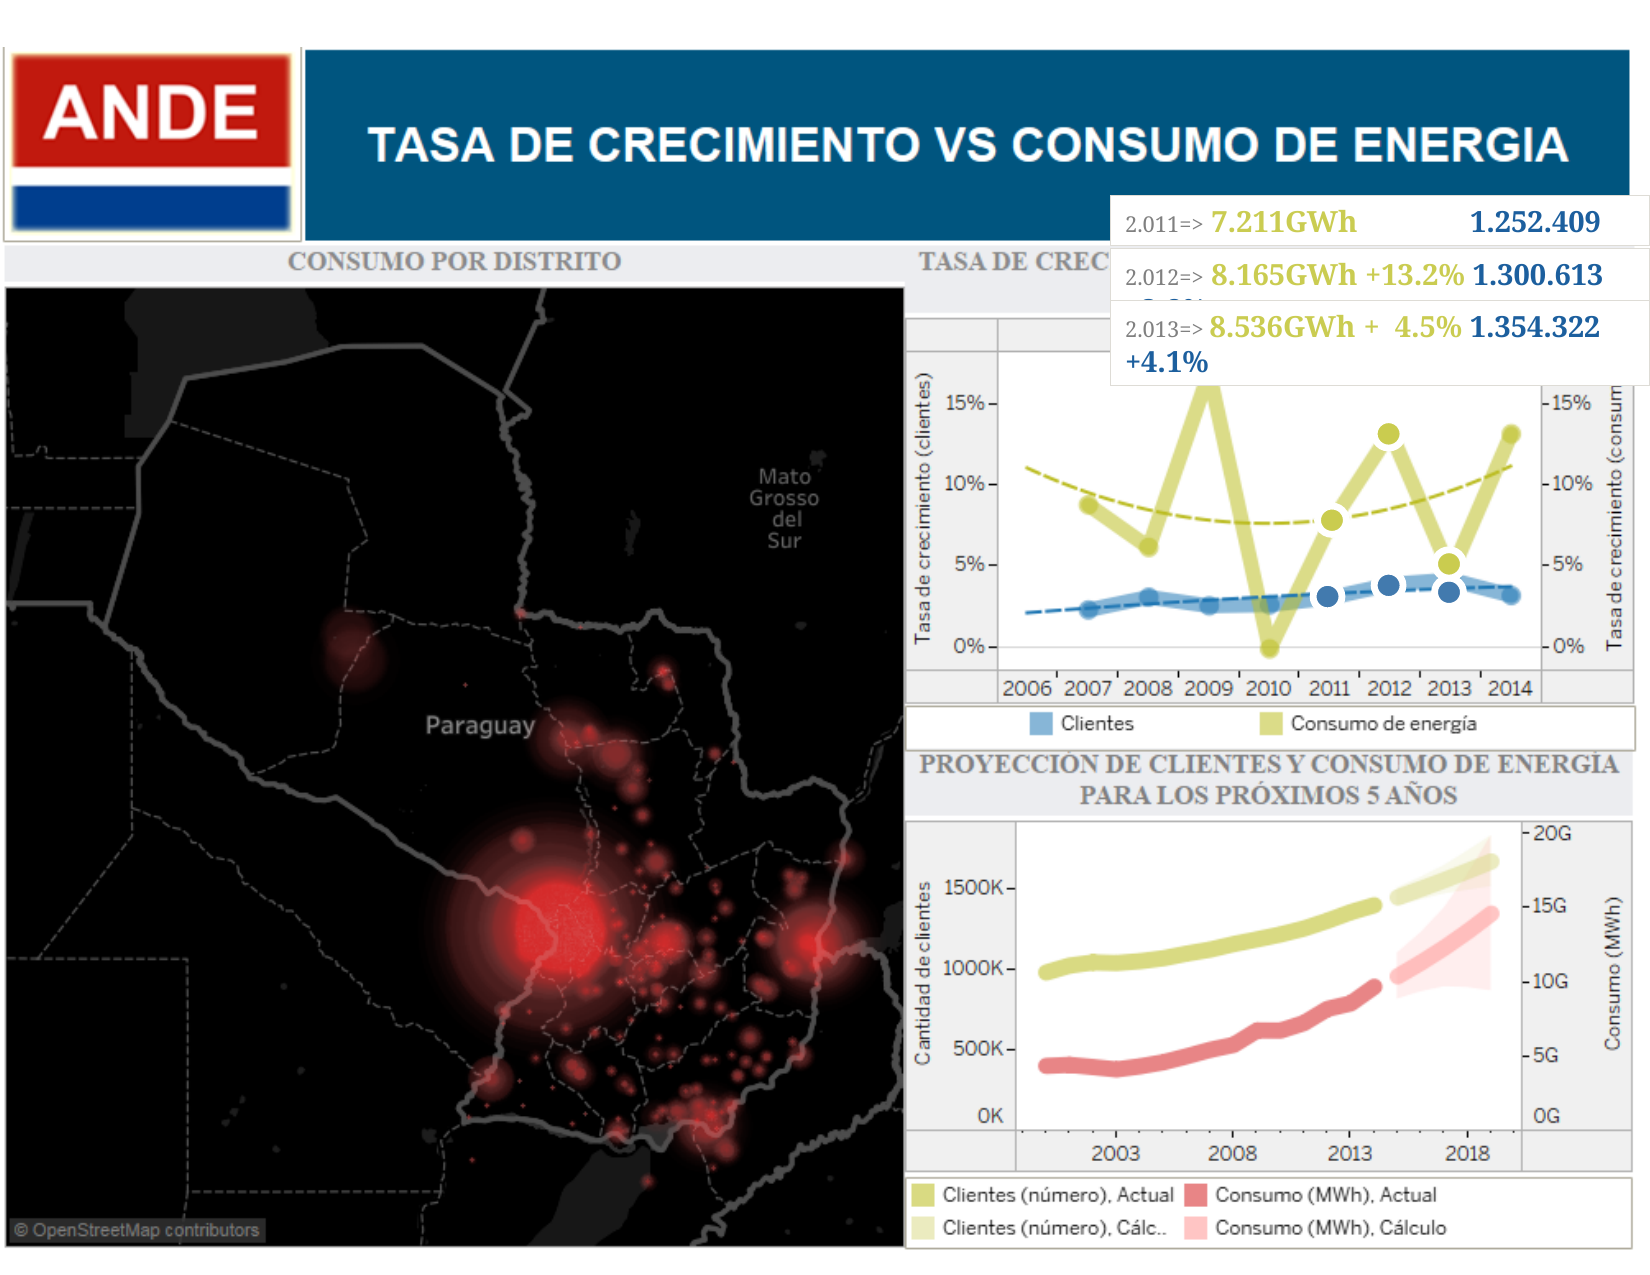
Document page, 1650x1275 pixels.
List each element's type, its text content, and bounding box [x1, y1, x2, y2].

text_box 2.011=> 7.211GWh 1.252.409 [1638, 195, 1650, 246]
text_box 2.013=> 8.536GWh + 4.5% 1.354.322 +4.1% [1638, 300, 1650, 386]
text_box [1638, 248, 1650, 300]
picture [0, 47, 1638, 1253]
